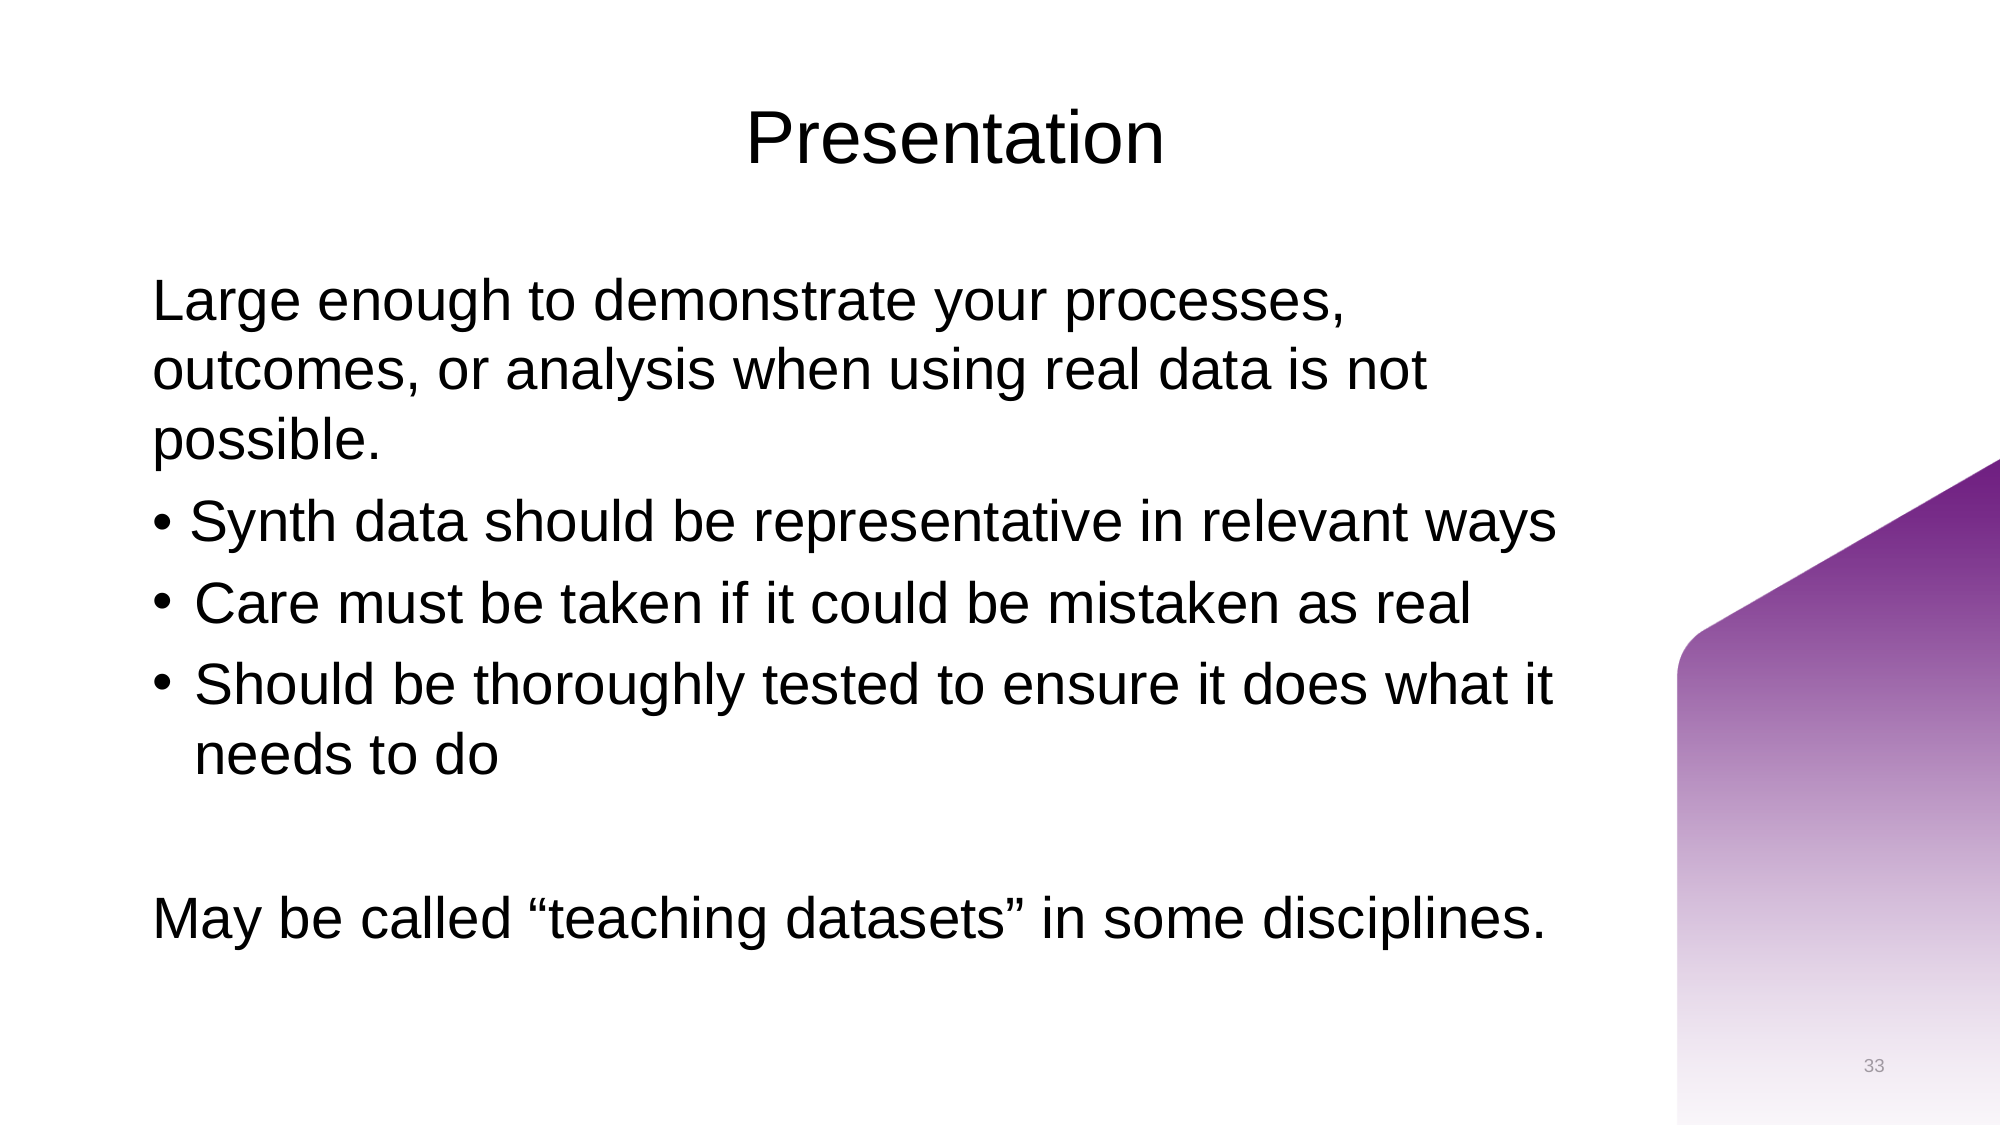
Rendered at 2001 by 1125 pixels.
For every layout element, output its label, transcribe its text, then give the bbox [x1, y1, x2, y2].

picture [1166, 200, 2000, 1125]
slide_number 33 [1433, 1035, 1900, 1095]
title Presentation [137, 88, 1775, 179]
list Large enough to demonstrate your processes, outcomes, or analysis when using real data is not possible. • Synth data should be representative in relevant ways Care must be taken if it could be mistaken as real Should be thoroughly tested to ensure it does what it needs to do May be called “teaching datasets” in some disciplines. [137, 254, 1589, 921]
